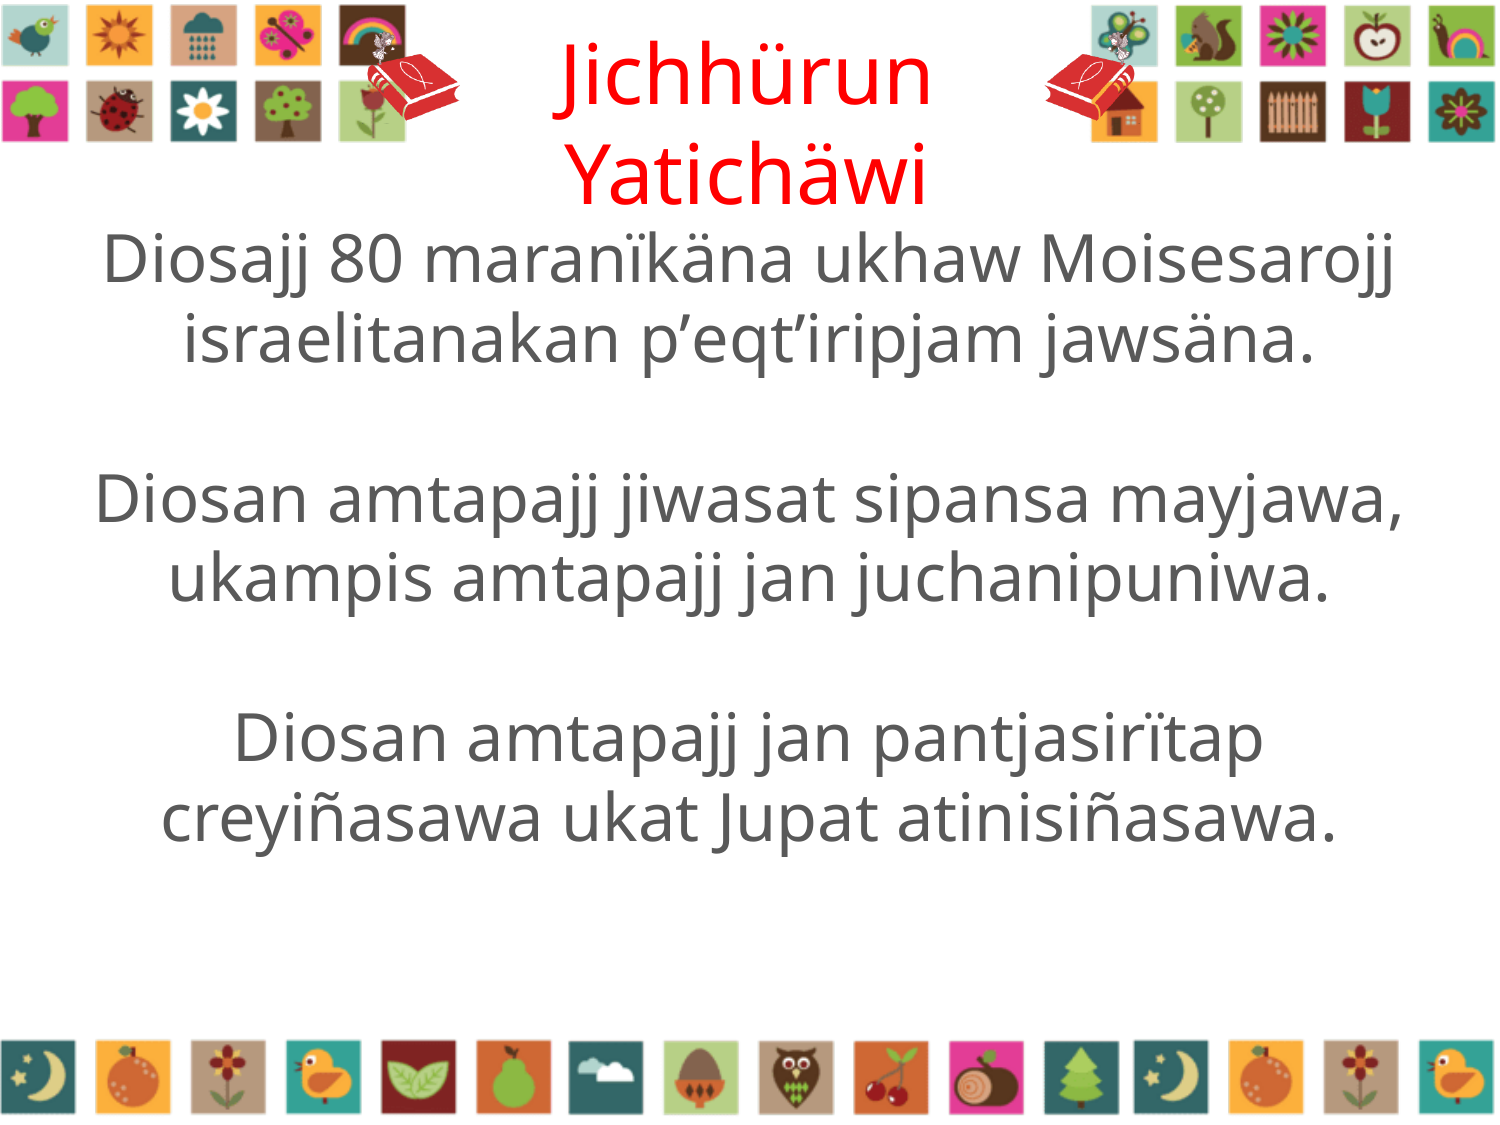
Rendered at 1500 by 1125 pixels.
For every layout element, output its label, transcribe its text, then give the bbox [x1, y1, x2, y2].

picture [1013, 3, 1500, 150]
picture [0, 3, 492, 150]
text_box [0, 1028, 1500, 1118]
text_box Diosajj 80 maranïkäna ukhaw Moisesarojj israelitanakan pʼeqtʼiripjam jawsäna. Diosan amtapajj jiwasat sipansa mayjawa, ukampis amtapajj jan juchanipuniwa. Diosan amtapajj jan pantjasirïtap creyiñasawa ukat Jupat atinisiñasawa. [76, 208, 1424, 863]
text_box Jichhürun Yatichäwi [414, 13, 1080, 208]
